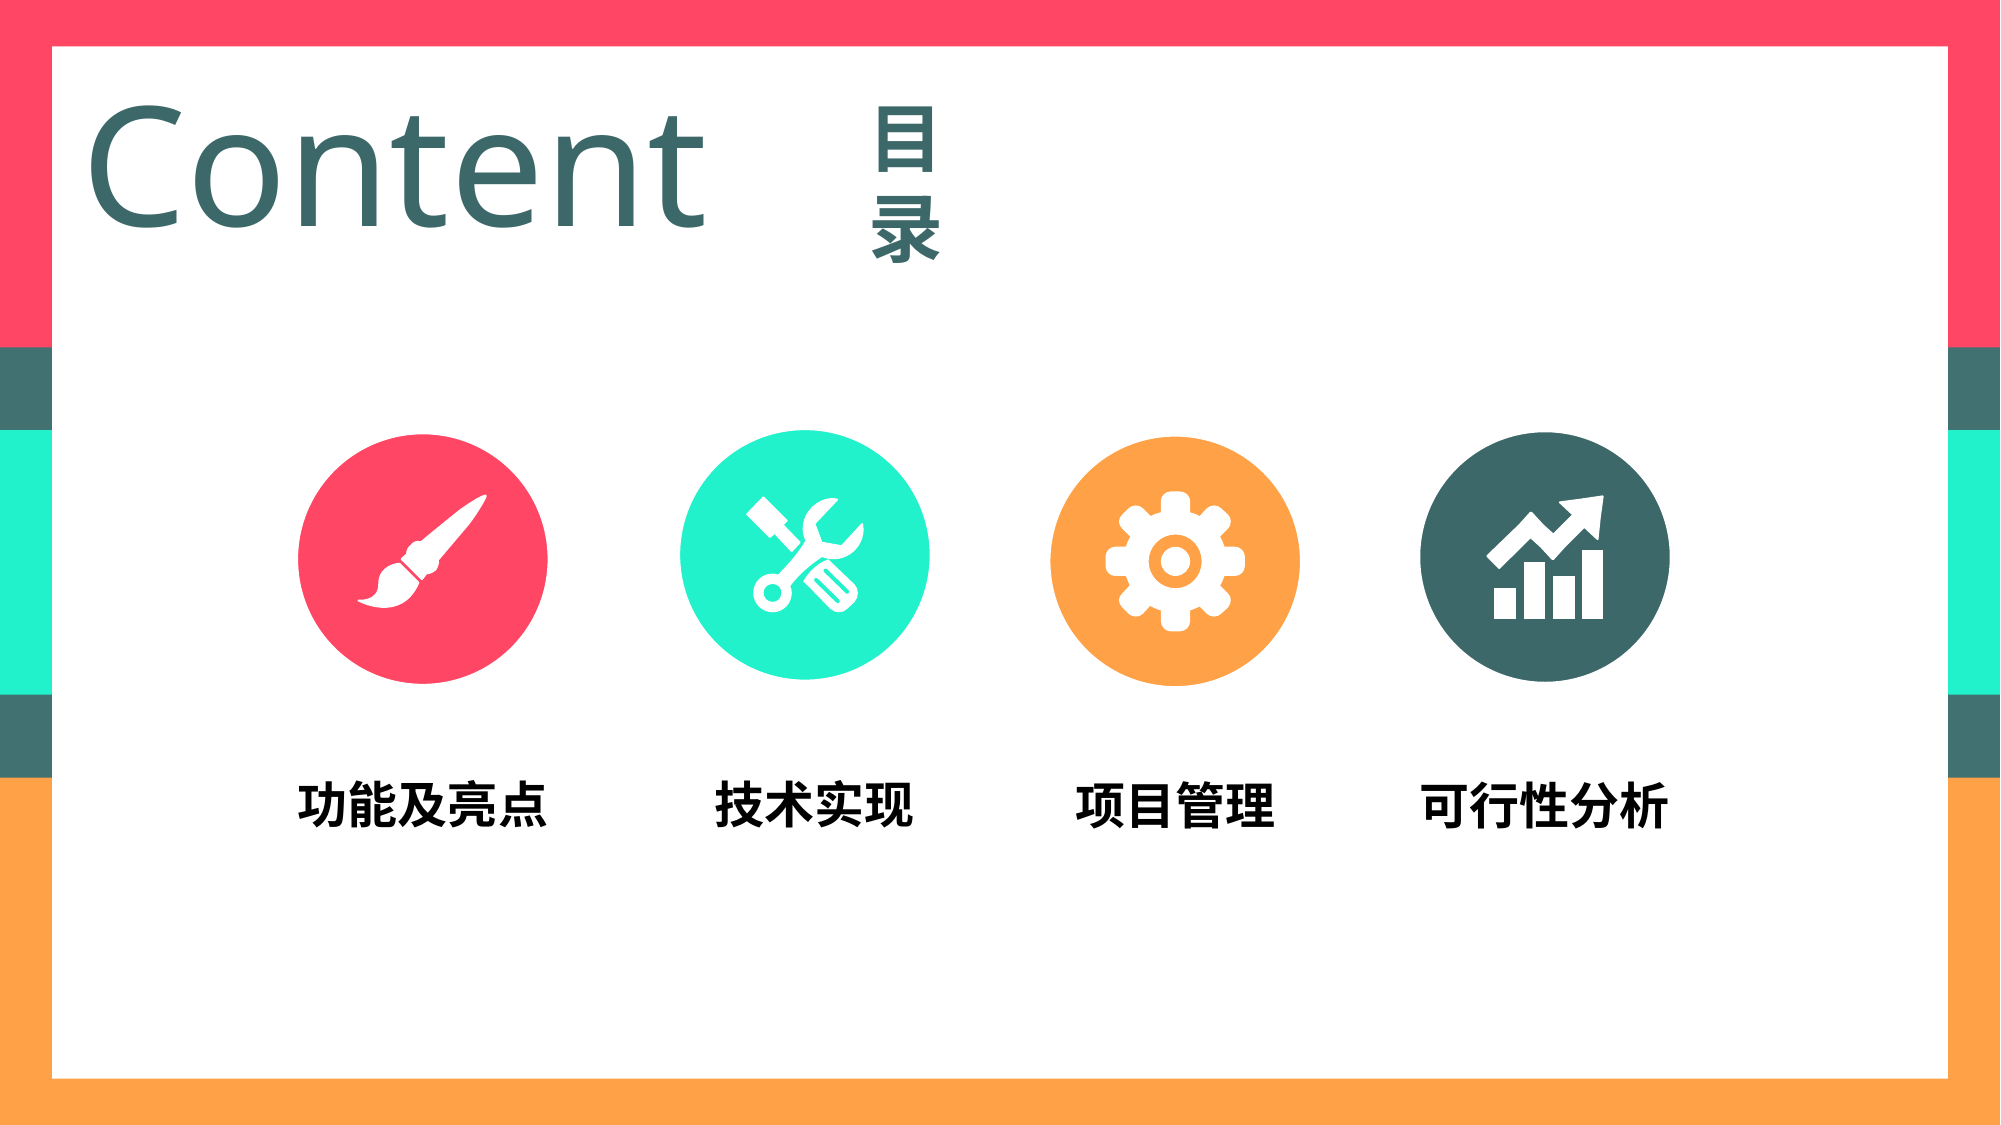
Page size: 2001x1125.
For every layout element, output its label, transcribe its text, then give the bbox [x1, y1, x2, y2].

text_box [678, 428, 931, 681]
text_box 功能及亮点 [244, 736, 602, 842]
text_box [0, 430, 52, 695]
text_box [0, 0, 2000, 348]
text_box [1948, 430, 2000, 695]
text_box [0, 777, 2000, 1125]
text_box 技术实现 [635, 736, 993, 842]
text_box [1049, 435, 1302, 688]
text_box [1948, 348, 2000, 430]
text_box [1418, 430, 1671, 684]
text_box 可行性分析 [1365, 737, 1723, 842]
text_box [52, 46, 1948, 1079]
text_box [296, 433, 549, 686]
text_box [1948, 695, 2000, 777]
text_box 项目管理 [996, 736, 1354, 842]
text_box [0, 695, 52, 777]
text_box [0, 348, 52, 430]
text_box 目录 [853, 84, 975, 280]
text_box Content [66, 52, 815, 267]
